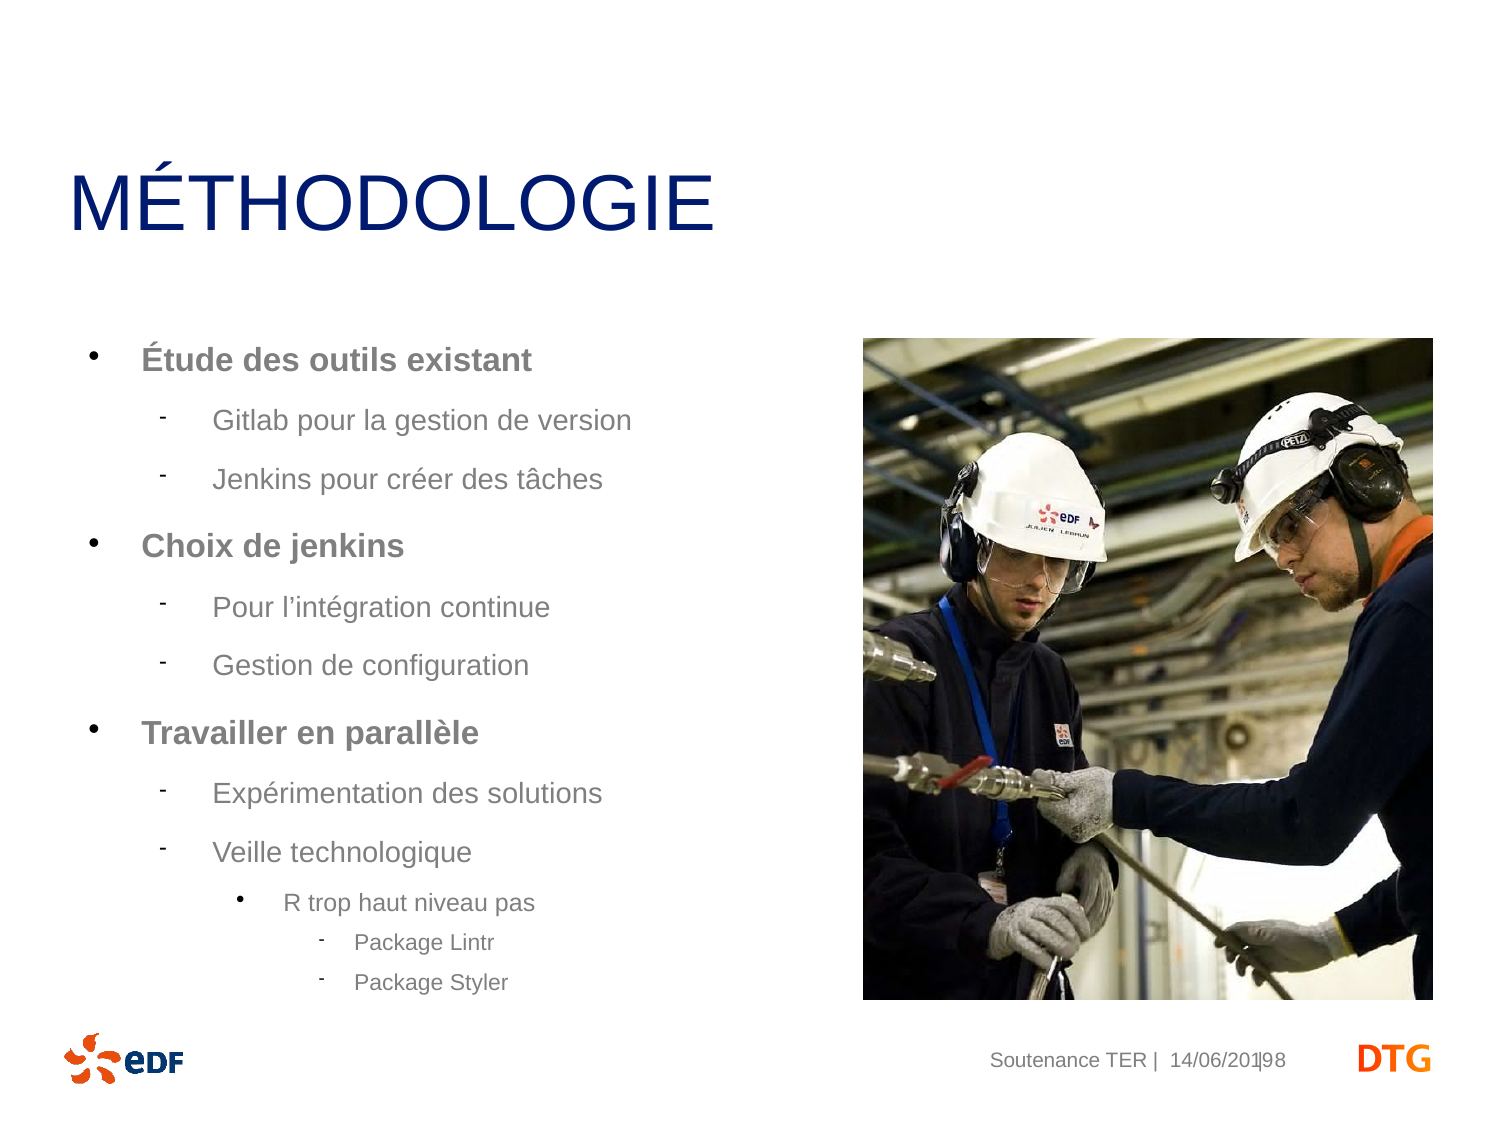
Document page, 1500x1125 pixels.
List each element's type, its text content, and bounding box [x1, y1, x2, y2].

picture [64, 1033, 183, 1084]
text_box Étude des outils existant Gitlab pour la gestion de version Jenkins pour créer des tâches Choix de jenkins Pour l’intégration continue Gestion de configuration Travailler en parallèle Expérimentation des solutions Veille technologique R trop haut niveau pas Package Lintr Package Styler [64, 337, 757, 1000]
text_box méthodologie [62, 151, 1433, 291]
text_box Soutenance TER | 14/06/2019 [641, 1046, 1280, 1072]
picture [862, 337, 1434, 1000]
picture [1358, 1043, 1436, 1072]
